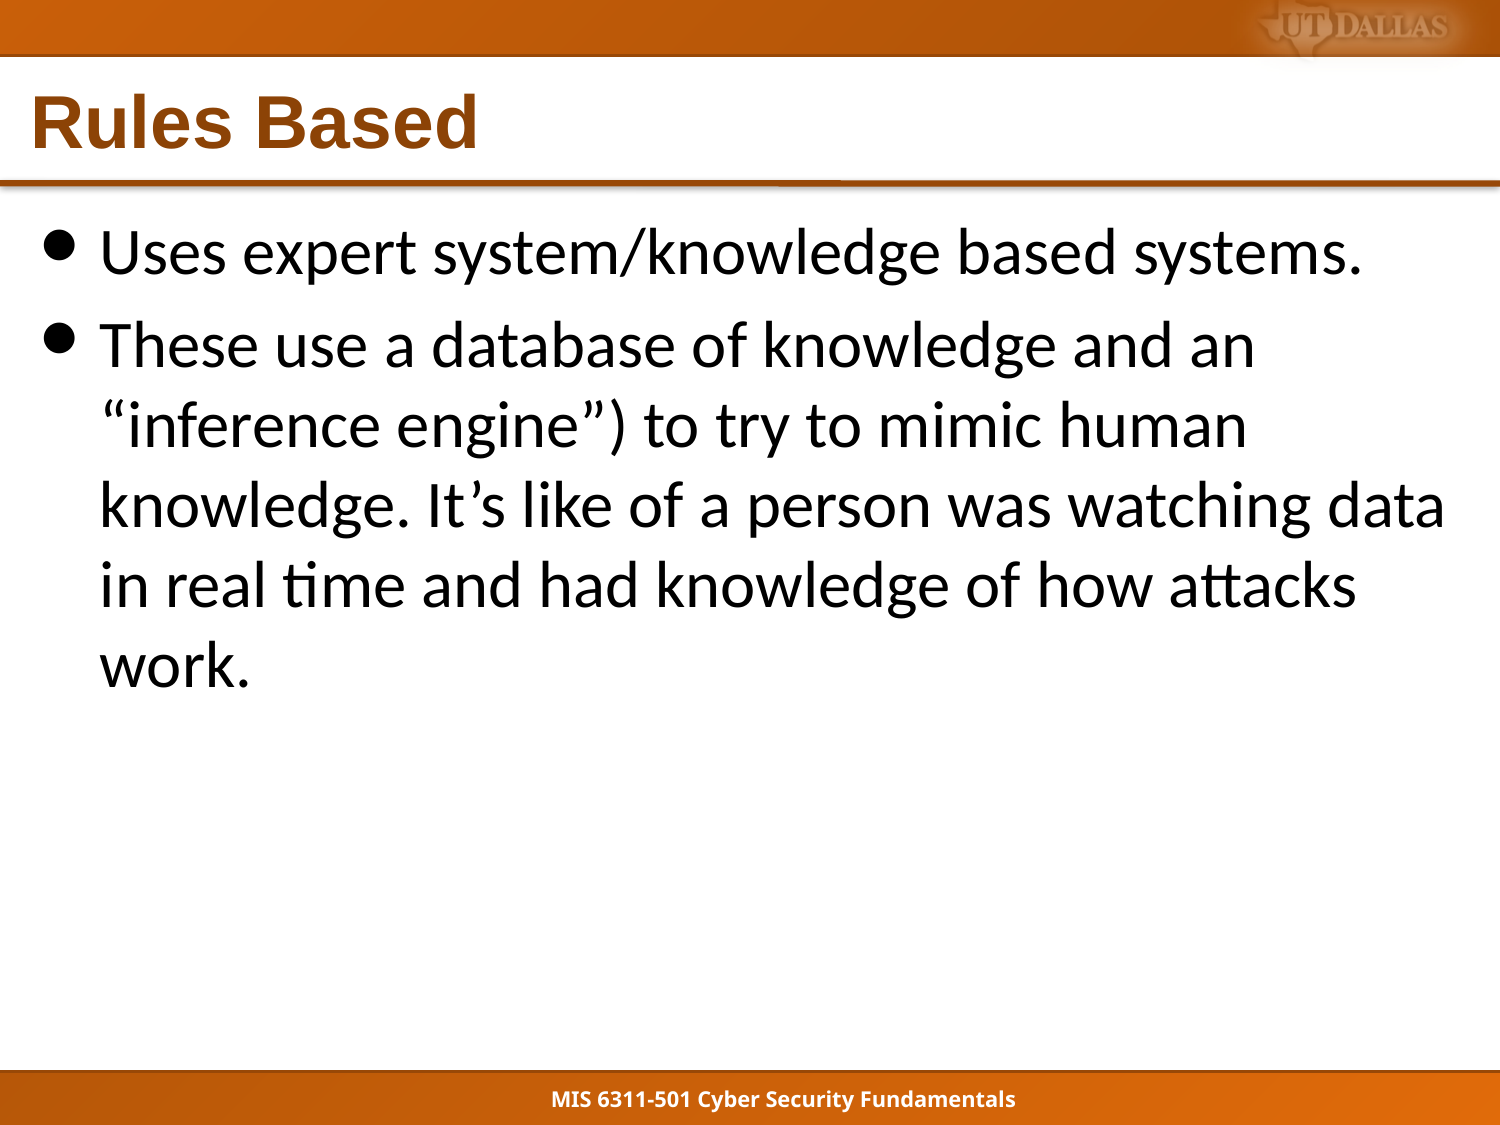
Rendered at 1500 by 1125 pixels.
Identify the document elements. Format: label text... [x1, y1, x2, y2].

picture [1218, 0, 1500, 62]
title Rules Based [0, 62, 1500, 176]
list Uses expert system/knowledge based systems. These use a database of knowledge and an “inference engine”) to try to mimic human knowledge. It’s like of a person was watching data in real time and had knowledge of how attacks work. [24, 199, 1500, 1077]
